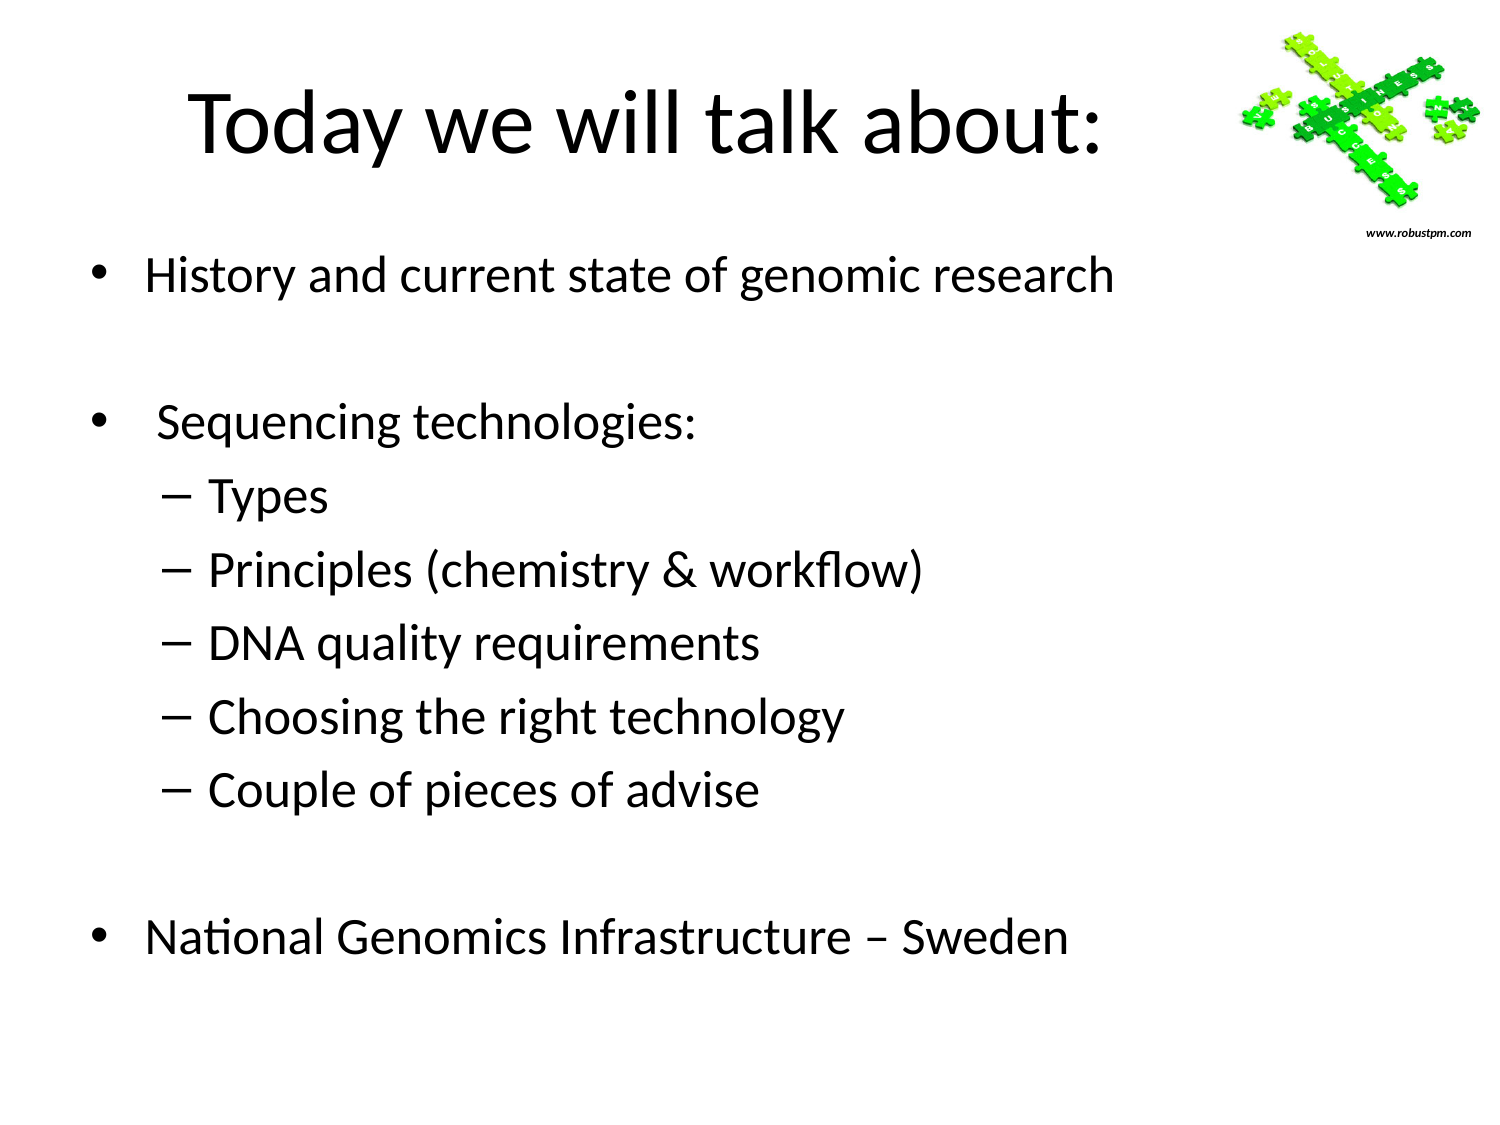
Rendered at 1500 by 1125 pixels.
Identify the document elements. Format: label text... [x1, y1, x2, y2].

text_box www.robustpm.com [1351, 224, 1487, 248]
picture [1223, 7, 1500, 215]
title Today we will talk about: [0, 22, 1218, 211]
list History and current state of genomic research Sequencing technologies: Types Principles (chemistry & workflow) DNA quality requirements Choosing the right technology Couple of pieces of advise National Genomics Infrastructure – Sweden [75, 232, 1425, 975]
